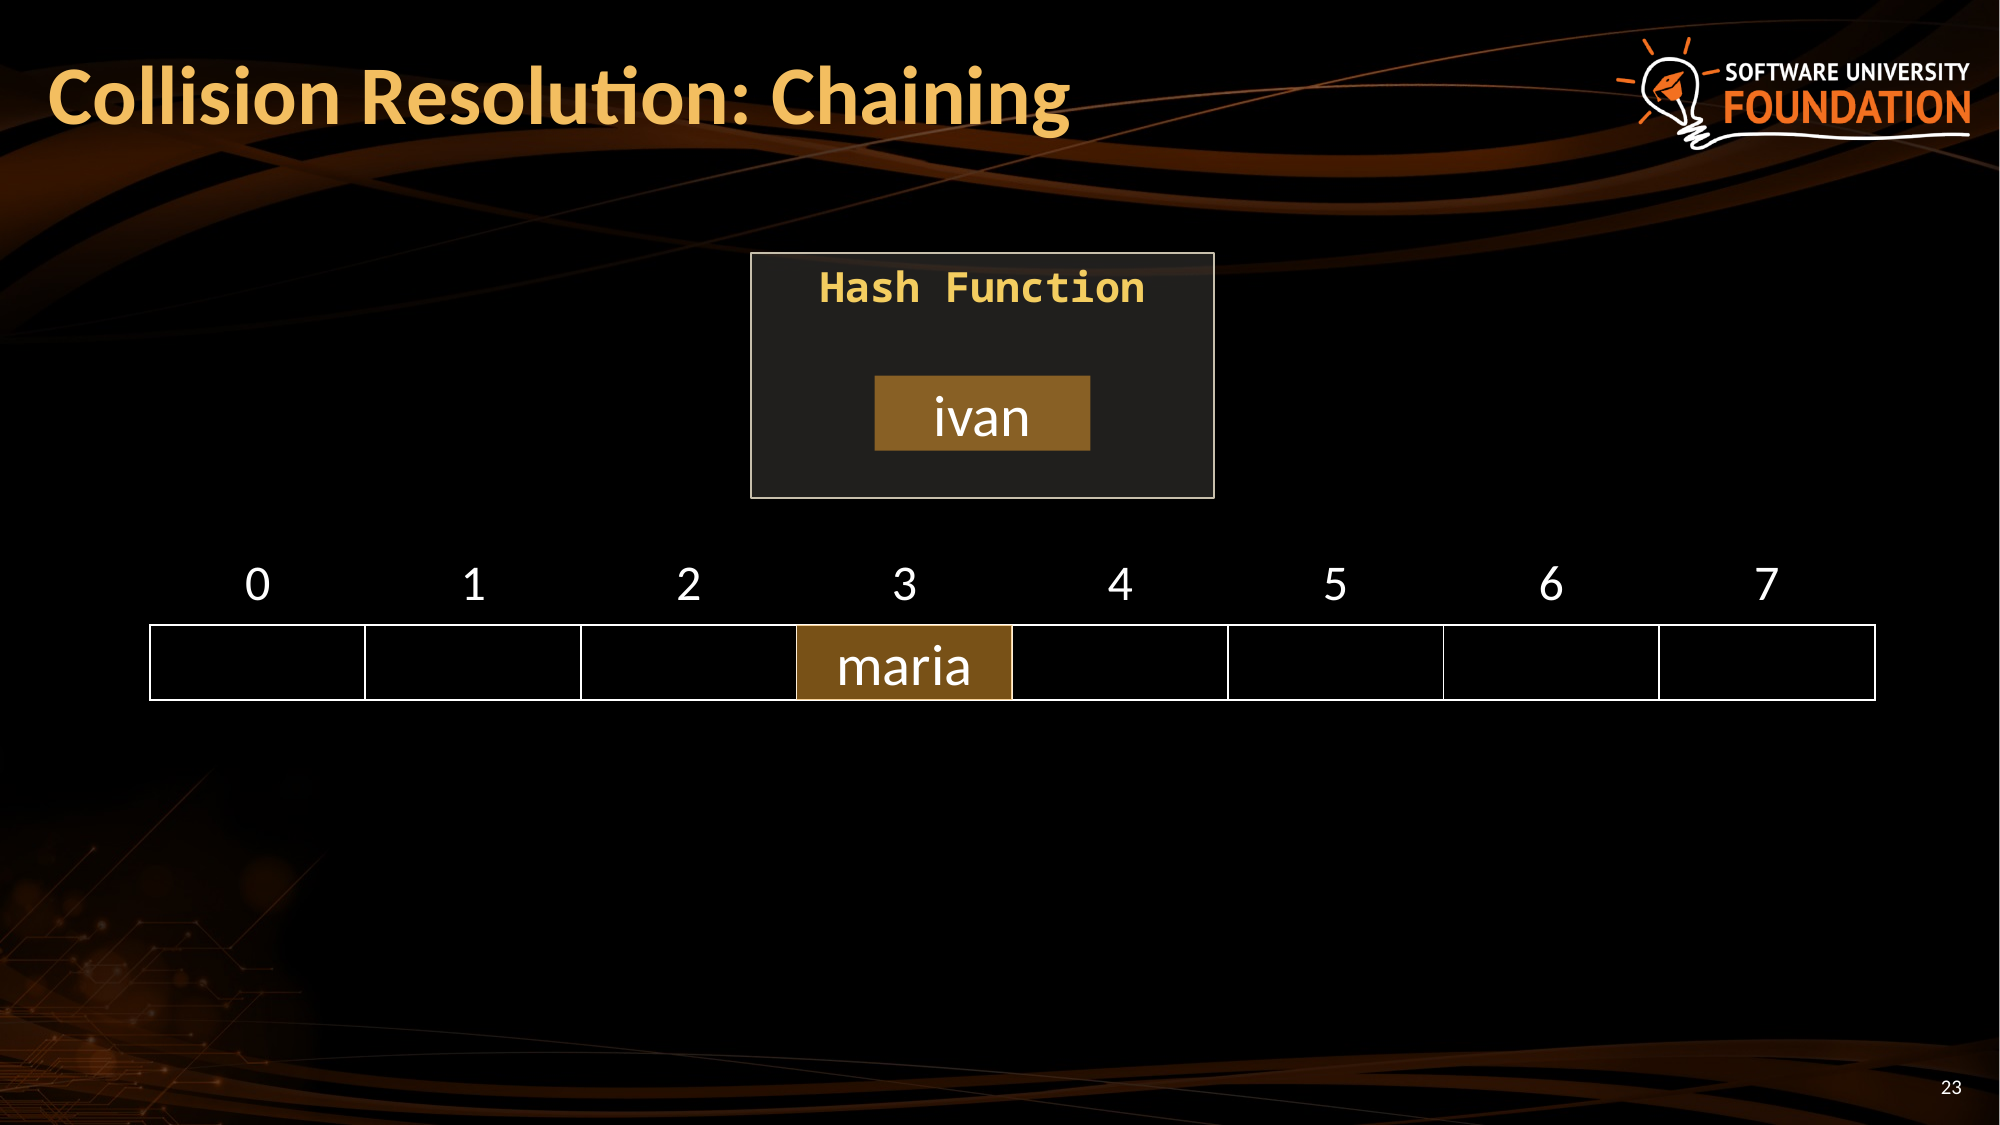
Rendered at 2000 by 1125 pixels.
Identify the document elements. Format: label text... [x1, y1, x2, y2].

title Collision Resolution: Chaining [30, 6, 1602, 189]
table_header 4 [1012, 550, 1228, 624]
table_header 1 [365, 550, 581, 624]
table_cell [1229, 626, 1443, 699]
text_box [751, 252, 1214, 499]
table_cell [366, 626, 580, 699]
table_header 2 [581, 550, 797, 624]
text_box maria [796, 624, 1013, 700]
table_cell [151, 626, 364, 699]
table_cell [1013, 626, 1227, 699]
table_cell [1444, 626, 1658, 699]
table_header 5 [1228, 550, 1443, 624]
table_header 6 [1443, 550, 1659, 624]
table_cell [582, 626, 796, 699]
picture [0, 0, 2000, 1125]
table_header 7 [1659, 550, 1875, 624]
table_cell [1660, 626, 1874, 699]
table_header 0 [150, 550, 365, 624]
table_header 3 [797, 550, 1012, 624]
slide_number 23 [1897, 1070, 1968, 1103]
